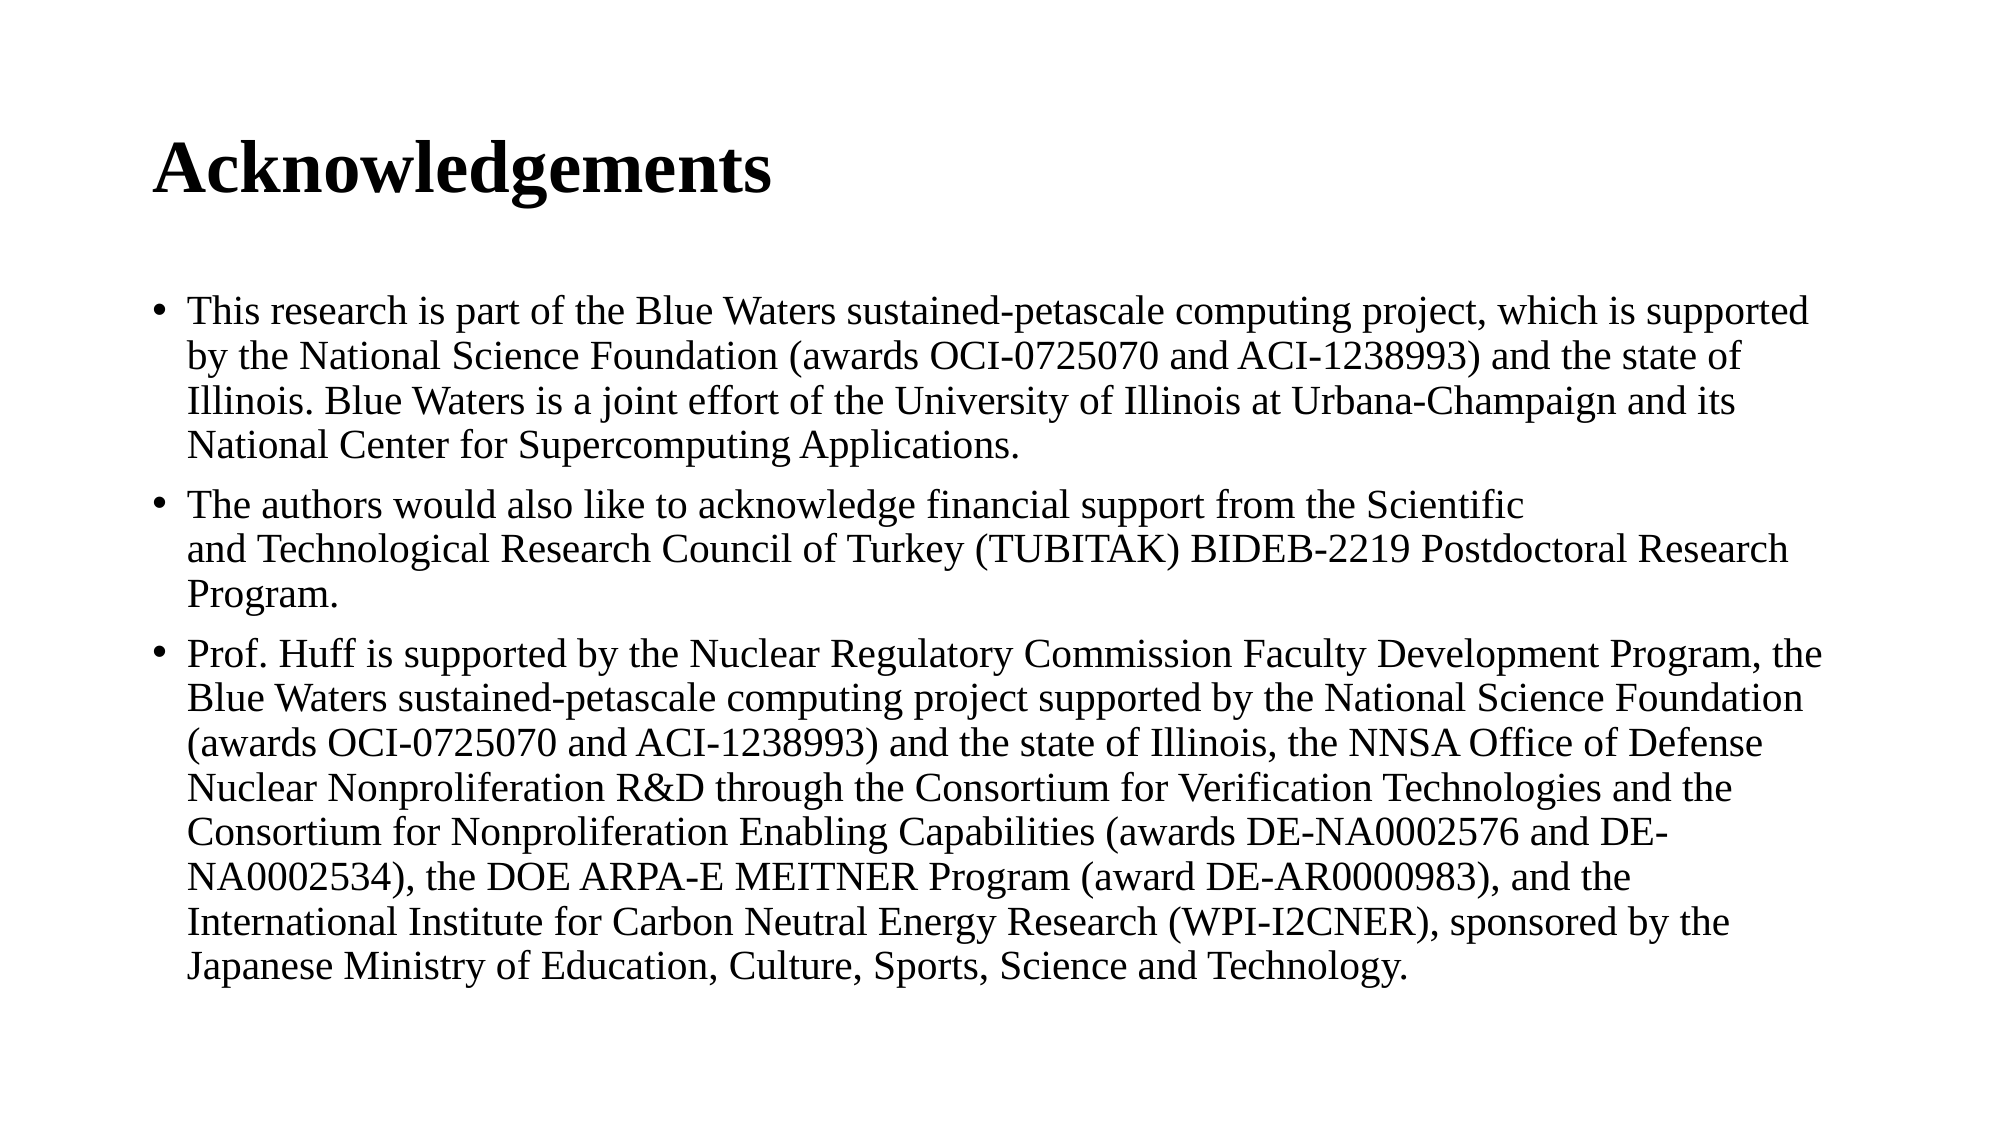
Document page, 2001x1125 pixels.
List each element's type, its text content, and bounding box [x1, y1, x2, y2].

list This research is part of the Blue Waters sustained-petascale computing project, which is supported by the National Science Foundation (awards OCI-0725070 and ACI-1238993) and the state of Illinois. Blue Waters is a joint effort of the University of Illinois at Urbana-Champaign and its National Center for Supercomputing Applications. The authors would also like to acknowledge financial support from the Scientific and Technological Research Council of Turkey (TUBITAK) BIDEB-2219 Postdoctoral Research Program. Prof. Huff is supported by the Nuclear Regulatory Commission Faculty Development Program, the Blue Waters sustained-petascale computing project supported by the National Science Foundation (awards OCI-0725070 and ACI-1238993) and the state of Illinois, the NNSA Office of Defense Nuclear Nonproliferation R&D through the Consortium for Verification Technologies and the Consortium for Nonproliferation Enabling Capabilities (awards DE-NA0002576 and DE-NA0002534), the DOE ARPA-E MEITNER Program (award DE-AR0000983), and the International Institute for Carbon Neutral Energy Research (WPI-I2CNER), sponsored by the Japanese Ministry of Education, Culture, Sports, Science and Technology. [137, 281, 1845, 1014]
title Acknowledgements [137, 59, 1863, 278]
